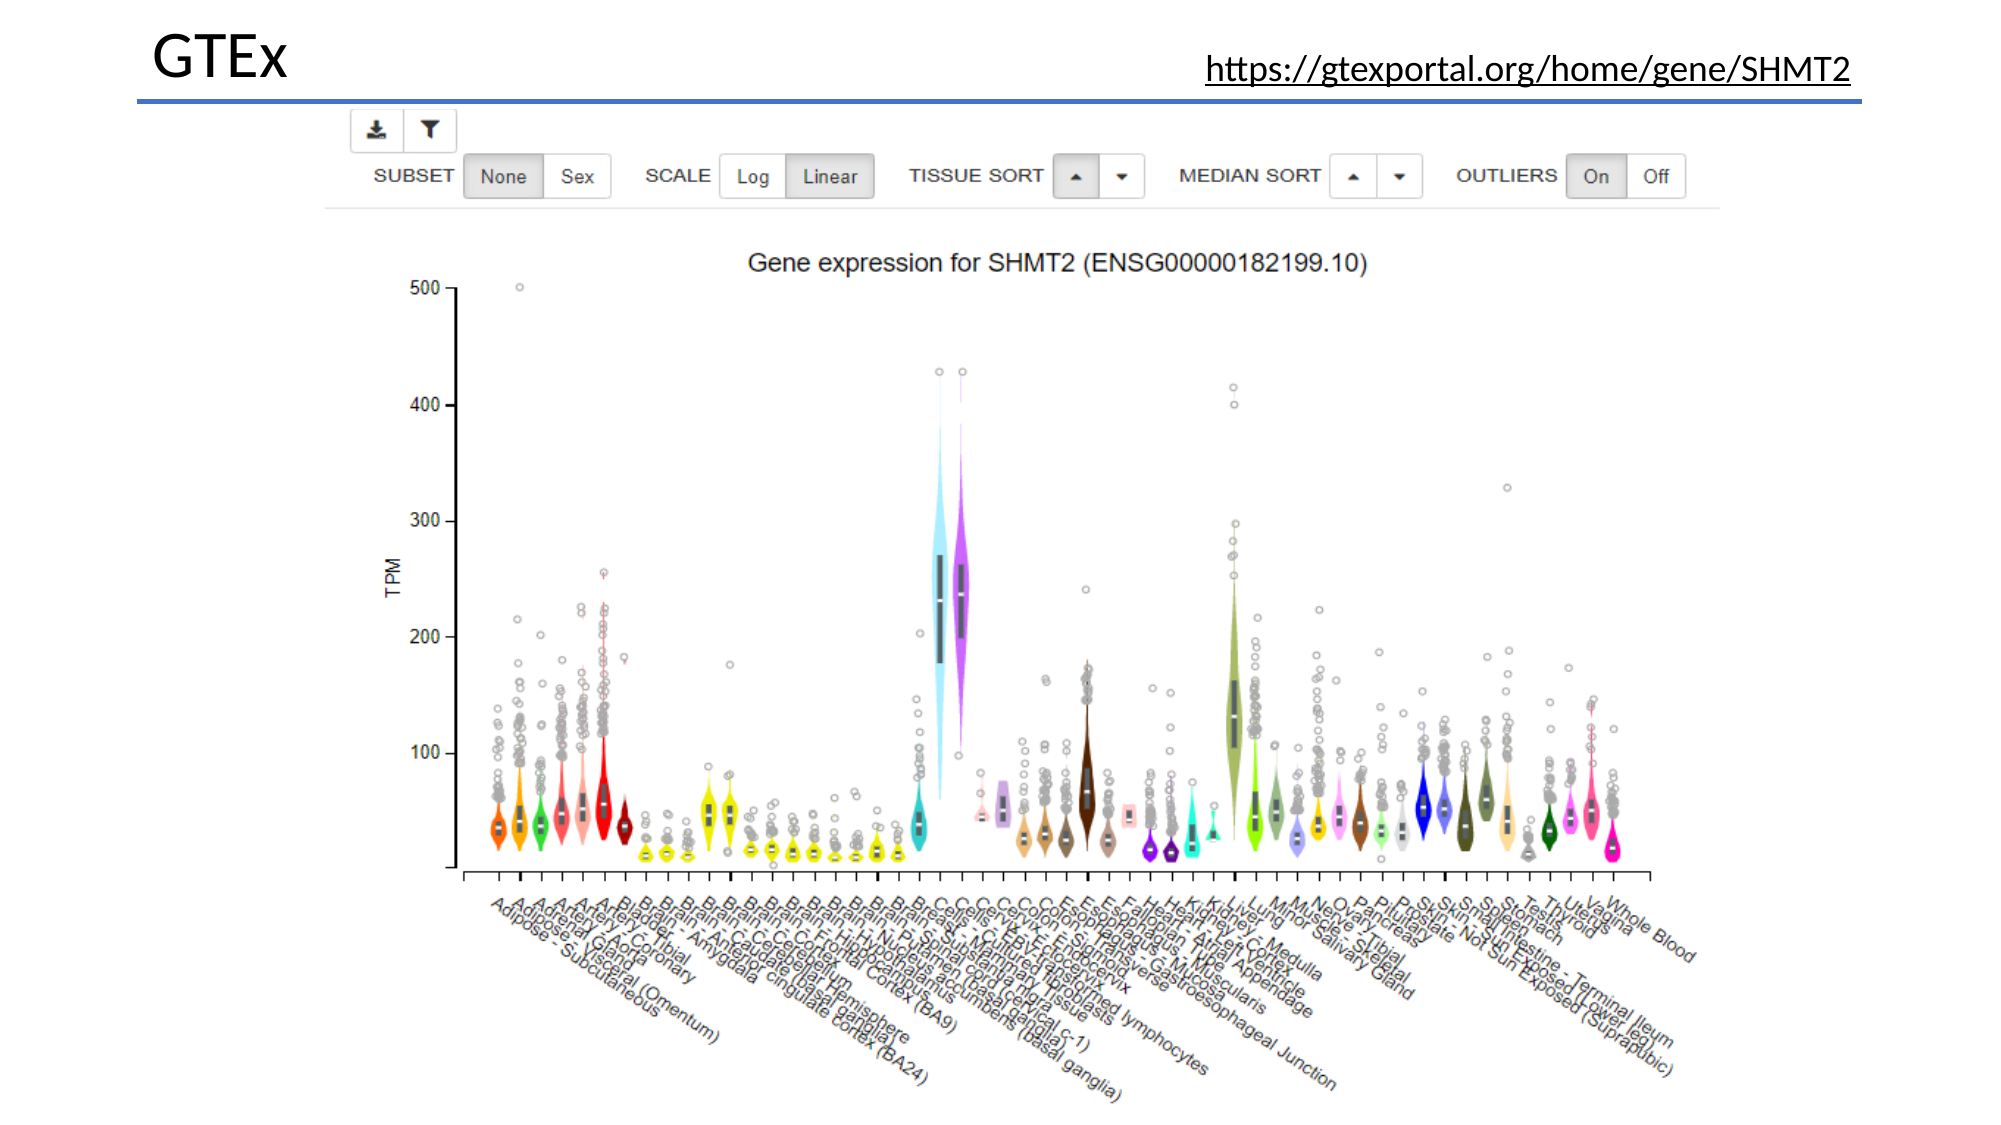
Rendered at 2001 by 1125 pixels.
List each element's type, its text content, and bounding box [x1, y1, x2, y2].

picture [137, 109, 1863, 1121]
title GTEx [137, 4, 1863, 100]
text_box https://gtexportal.org/home/gene/SHMT2 [874, 36, 1875, 96]
